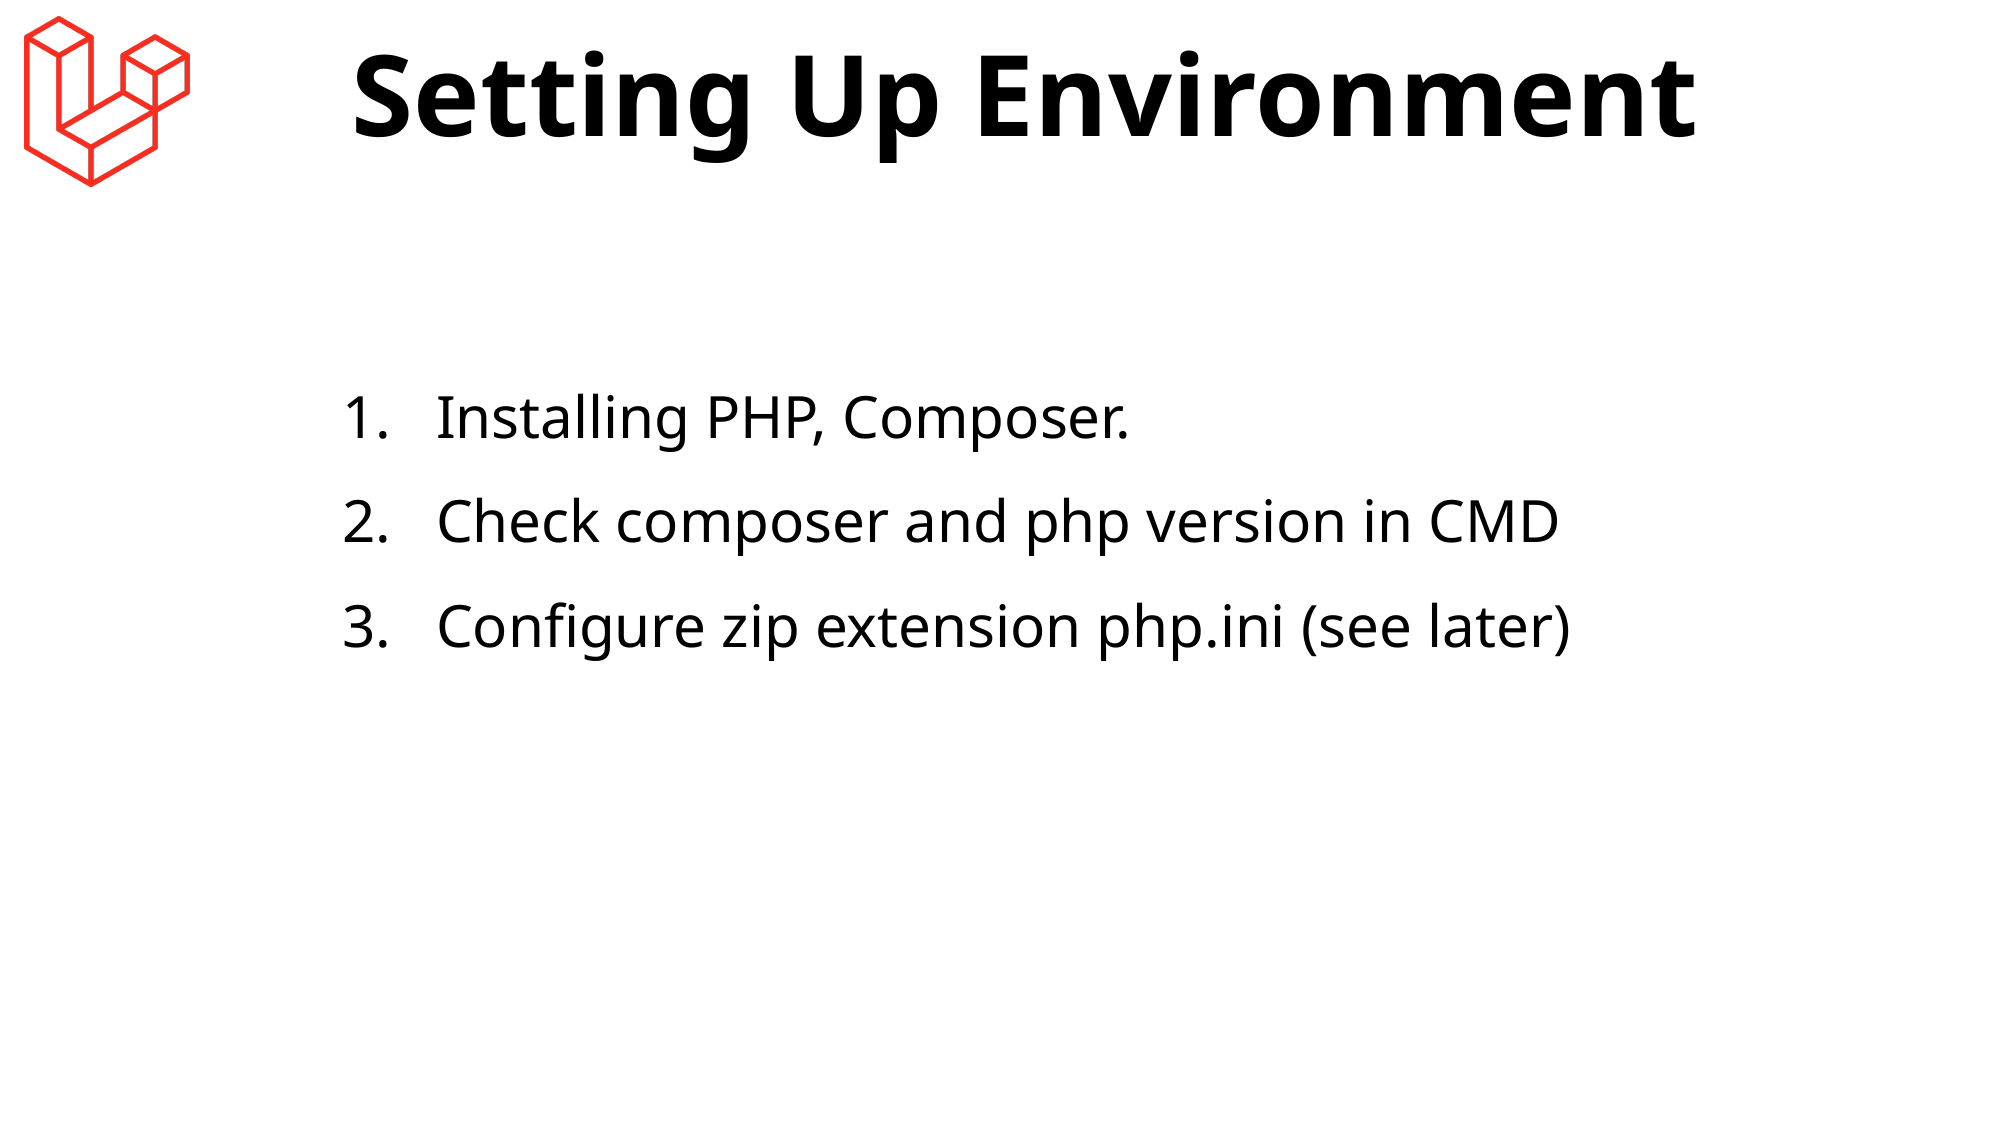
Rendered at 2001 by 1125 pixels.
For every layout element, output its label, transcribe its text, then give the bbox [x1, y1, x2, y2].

text_box Installing PHP, Composer. Check composer and php version in CMD Configure zip extension php.ini (see later) [327, 337, 1830, 667]
text_box Setting Up Environment [336, 16, 1715, 167]
picture [24, 16, 191, 190]
